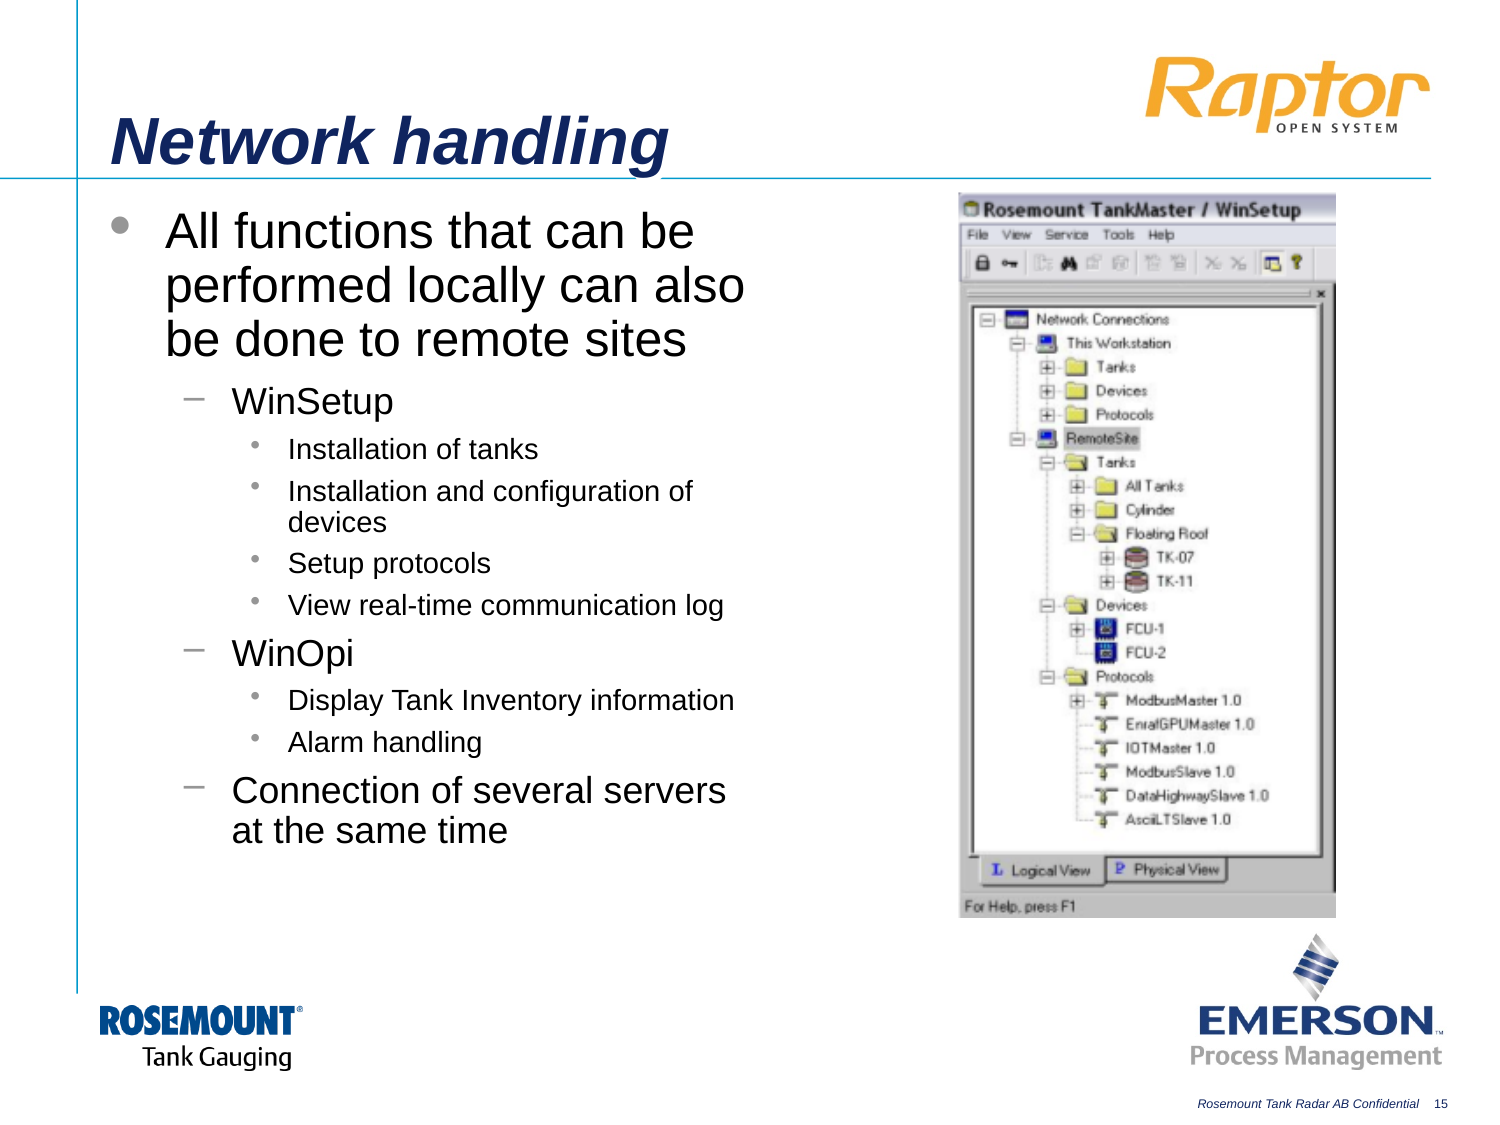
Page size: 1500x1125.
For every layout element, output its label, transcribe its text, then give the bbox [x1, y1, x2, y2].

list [957, 190, 1337, 918]
picture [100, 1005, 303, 1071]
title Network handling [95, 66, 1342, 186]
slide_number 15 [1412, 1095, 1449, 1109]
picture [1139, 54, 1436, 135]
picture [1173, 905, 1461, 1098]
list All functions that can be performed locally can also be done to remote sites WinSetup Installation of tanks Installation and configuration of devices Setup protocols View real-time communication log WinOpi Display Tank Inventory information Alarm handling Connection of several servers at the same time [93, 197, 766, 944]
